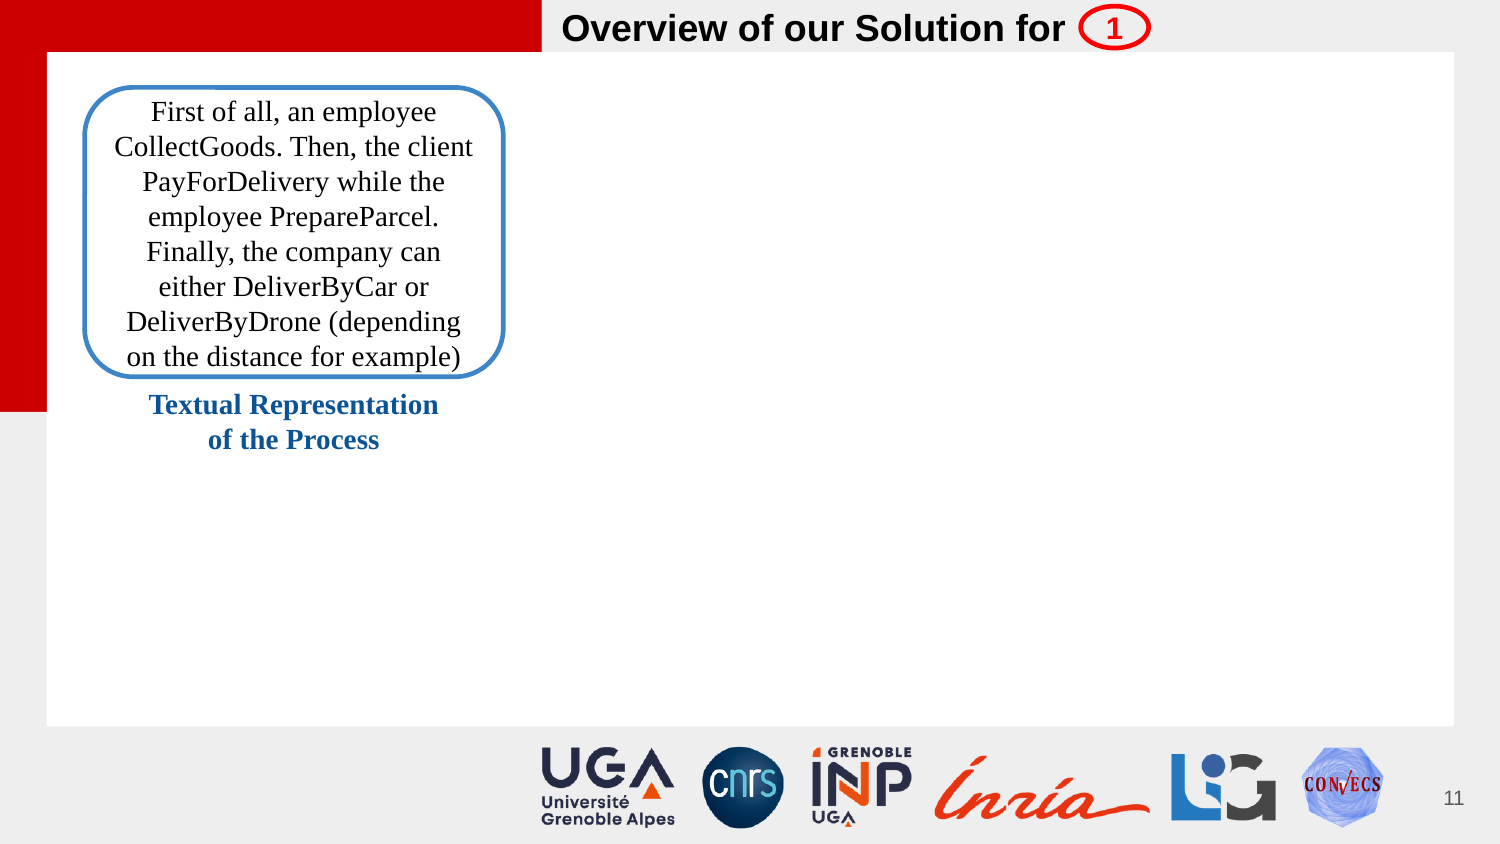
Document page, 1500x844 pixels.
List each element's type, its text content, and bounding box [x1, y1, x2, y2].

picture [0, 0, 1500, 844]
slide_number ‹#› [1389, 764, 1480, 830]
text_box Overview of our Solution for [546, 0, 1441, 55]
text_box First of all, an employee CollectGoods. Then, the client PayForDelivery while the employee PrepareParcel. Finally, the company can either DeliverByCar or DeliverByDrone (depending on the distance for example) [84, 87, 504, 377]
text_box 1 [1080, 6, 1149, 49]
text_box Textual Representation of the Process [26, 393, 562, 448]
